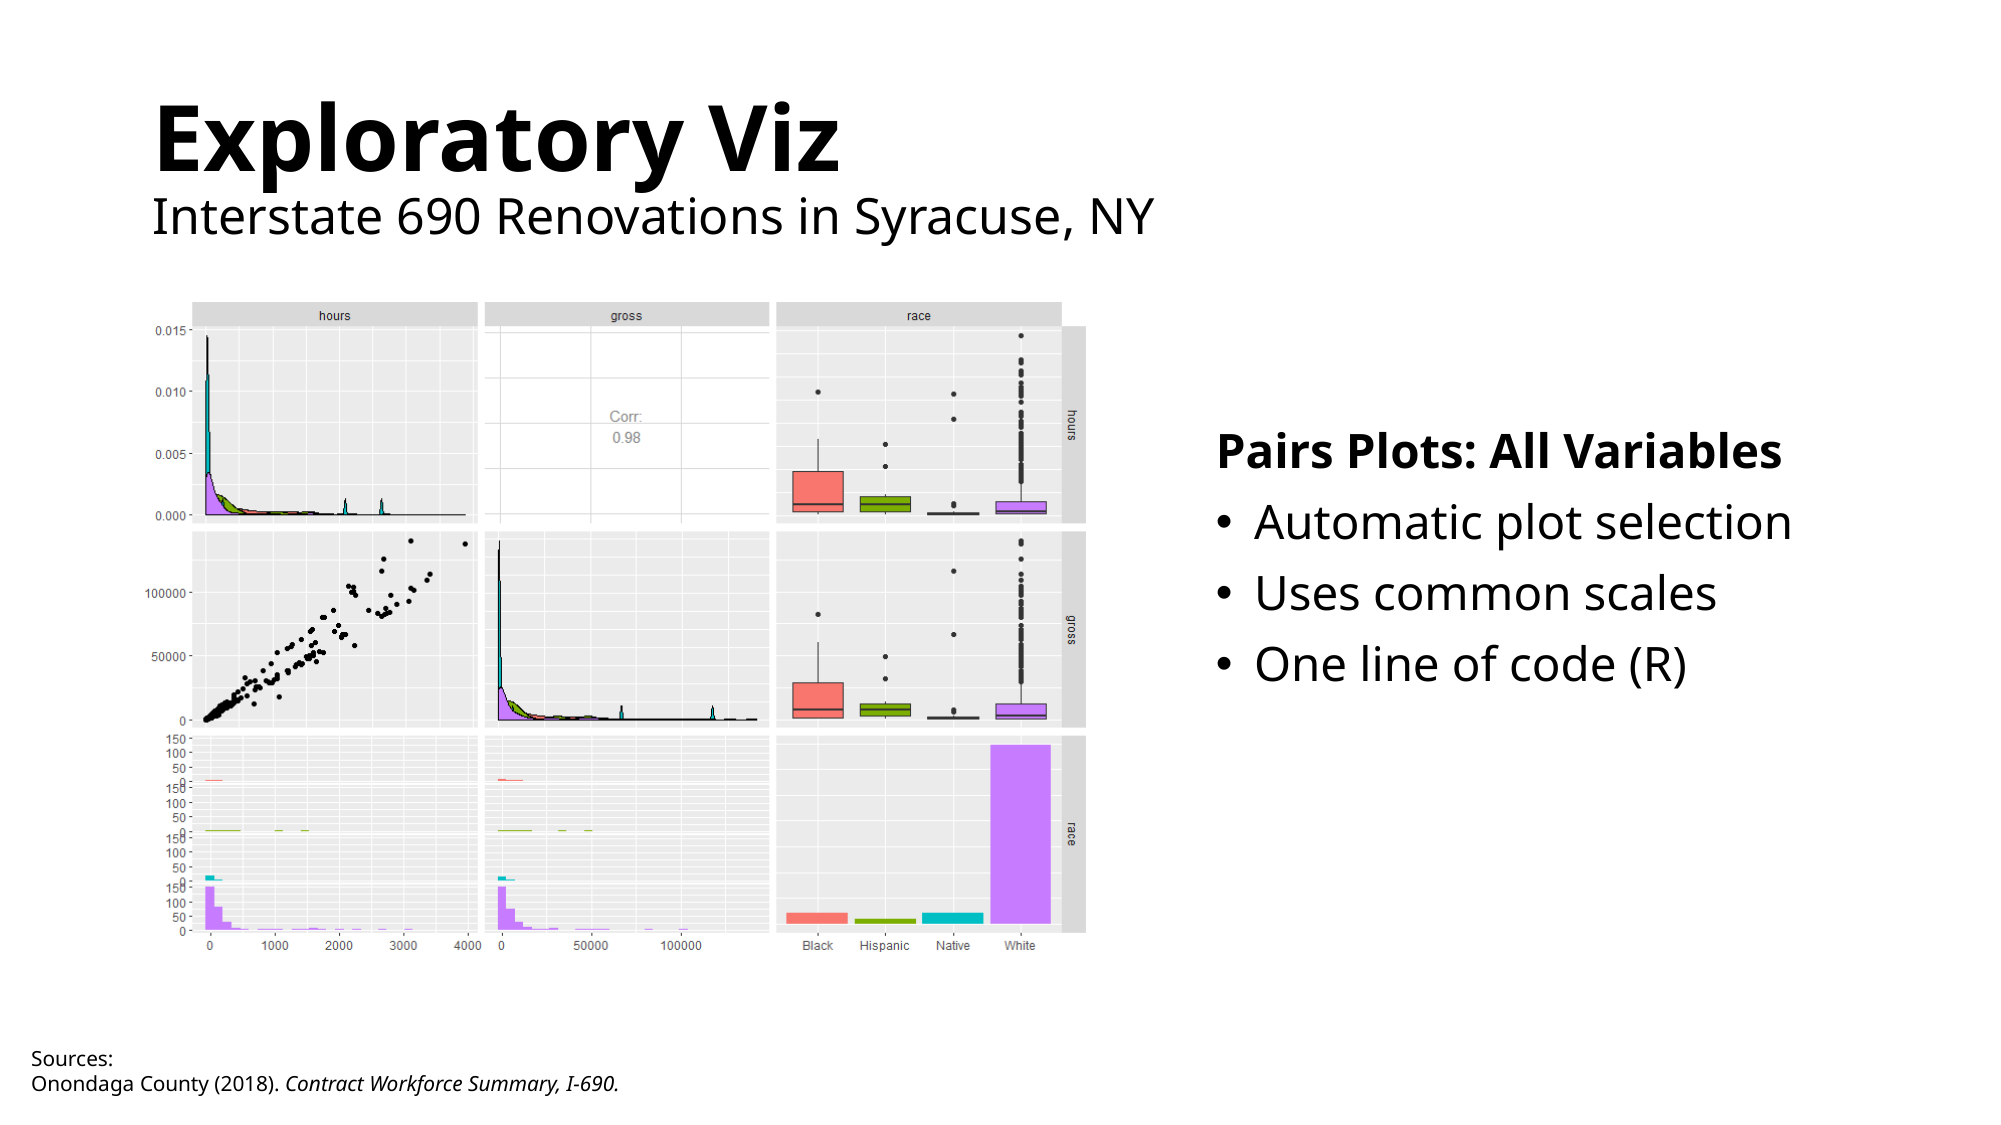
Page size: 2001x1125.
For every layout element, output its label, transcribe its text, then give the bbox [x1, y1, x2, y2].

title Exploratory Viz Interstate 690 Renovations in Syracuse, NY [137, 59, 1863, 278]
text_box Pairs Plots: All Variables Automatic plot selection Uses common scales One line of code (R) [1200, 419, 1813, 706]
picture [137, 295, 1094, 960]
text_box Sources: Onondaga County (2018). Contract Workforce Summary, I-690. [16, 1013, 1017, 1103]
